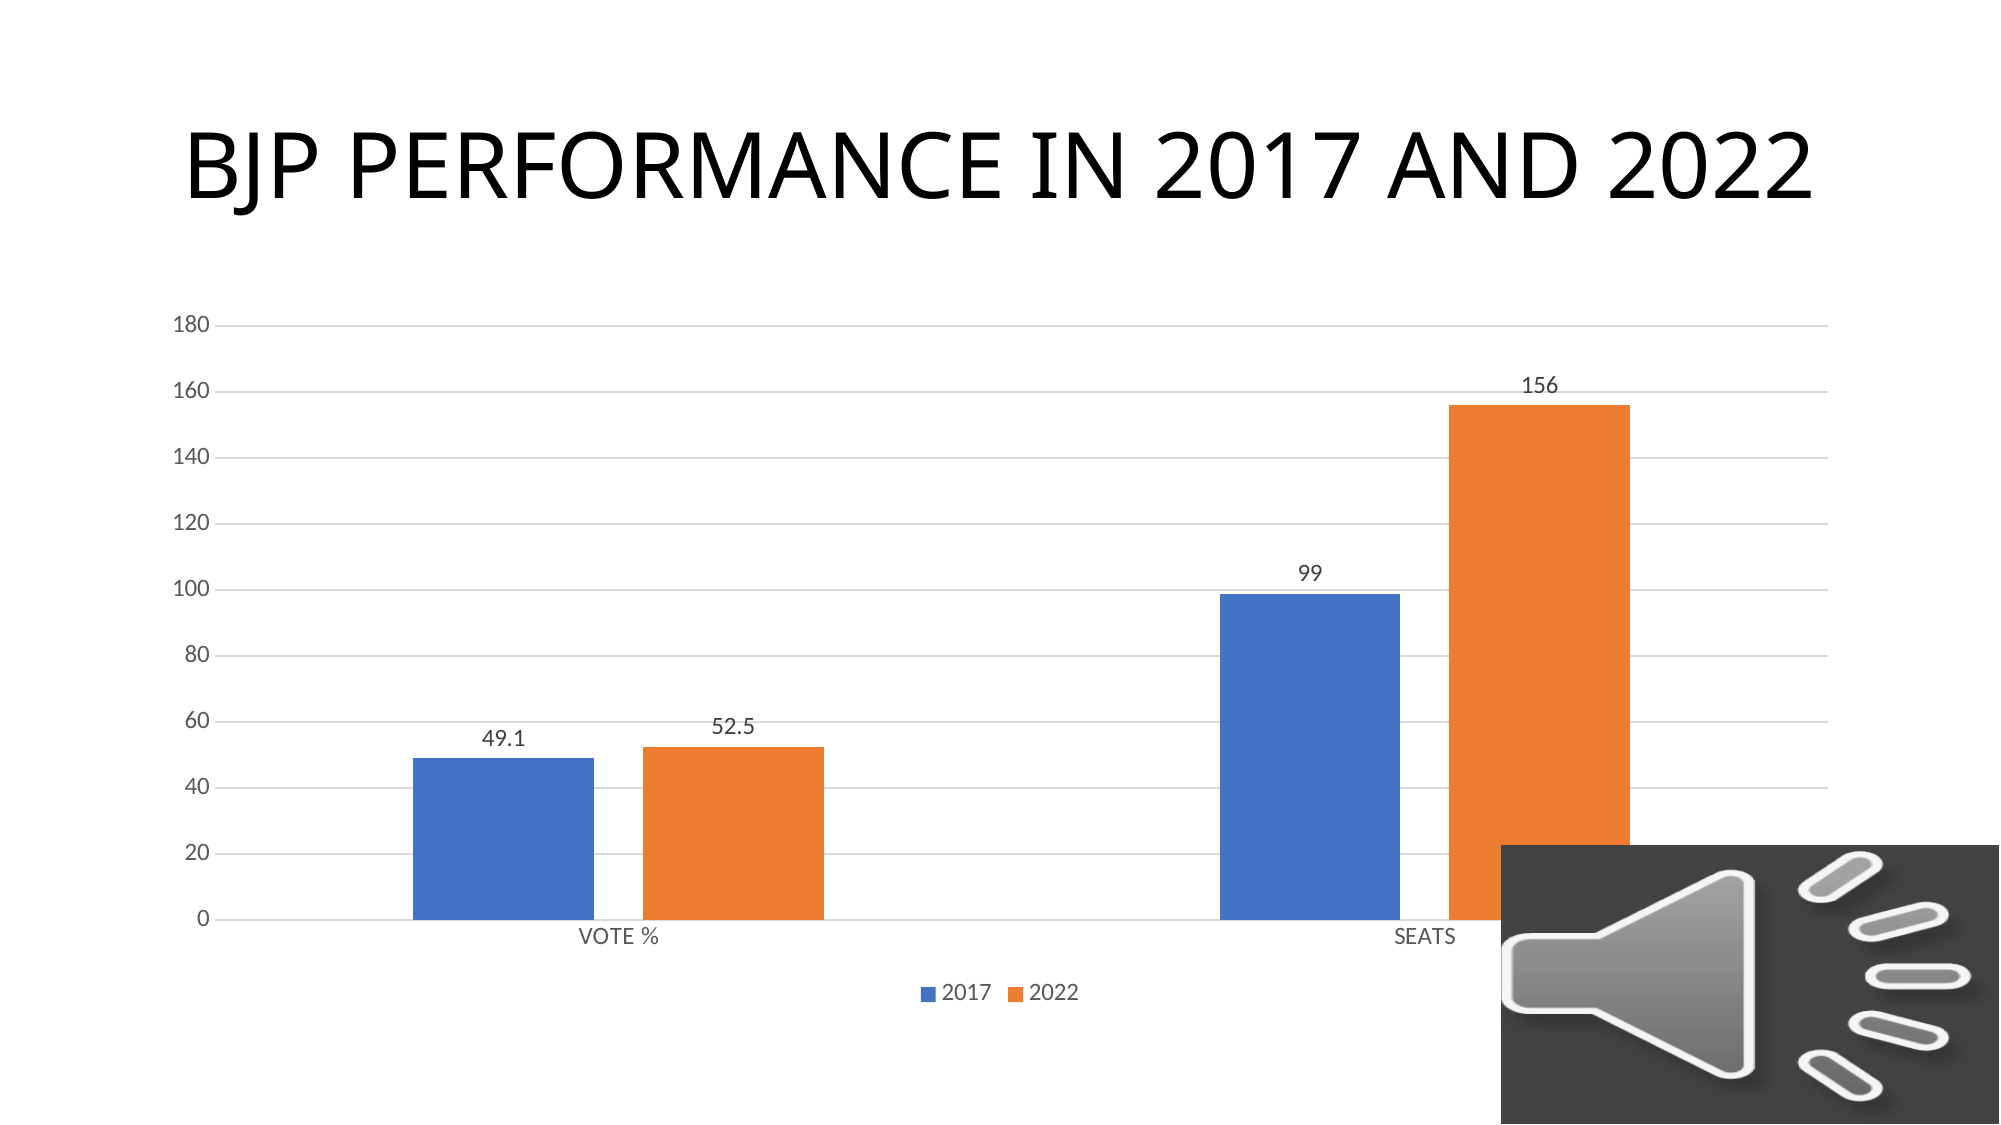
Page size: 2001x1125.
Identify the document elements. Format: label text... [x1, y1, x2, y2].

chart [137, 299, 1863, 1014]
picture [1499, 843, 2000, 1125]
title BJP PERFORMANCE IN 2017 AND 2022 [137, 59, 1863, 278]
